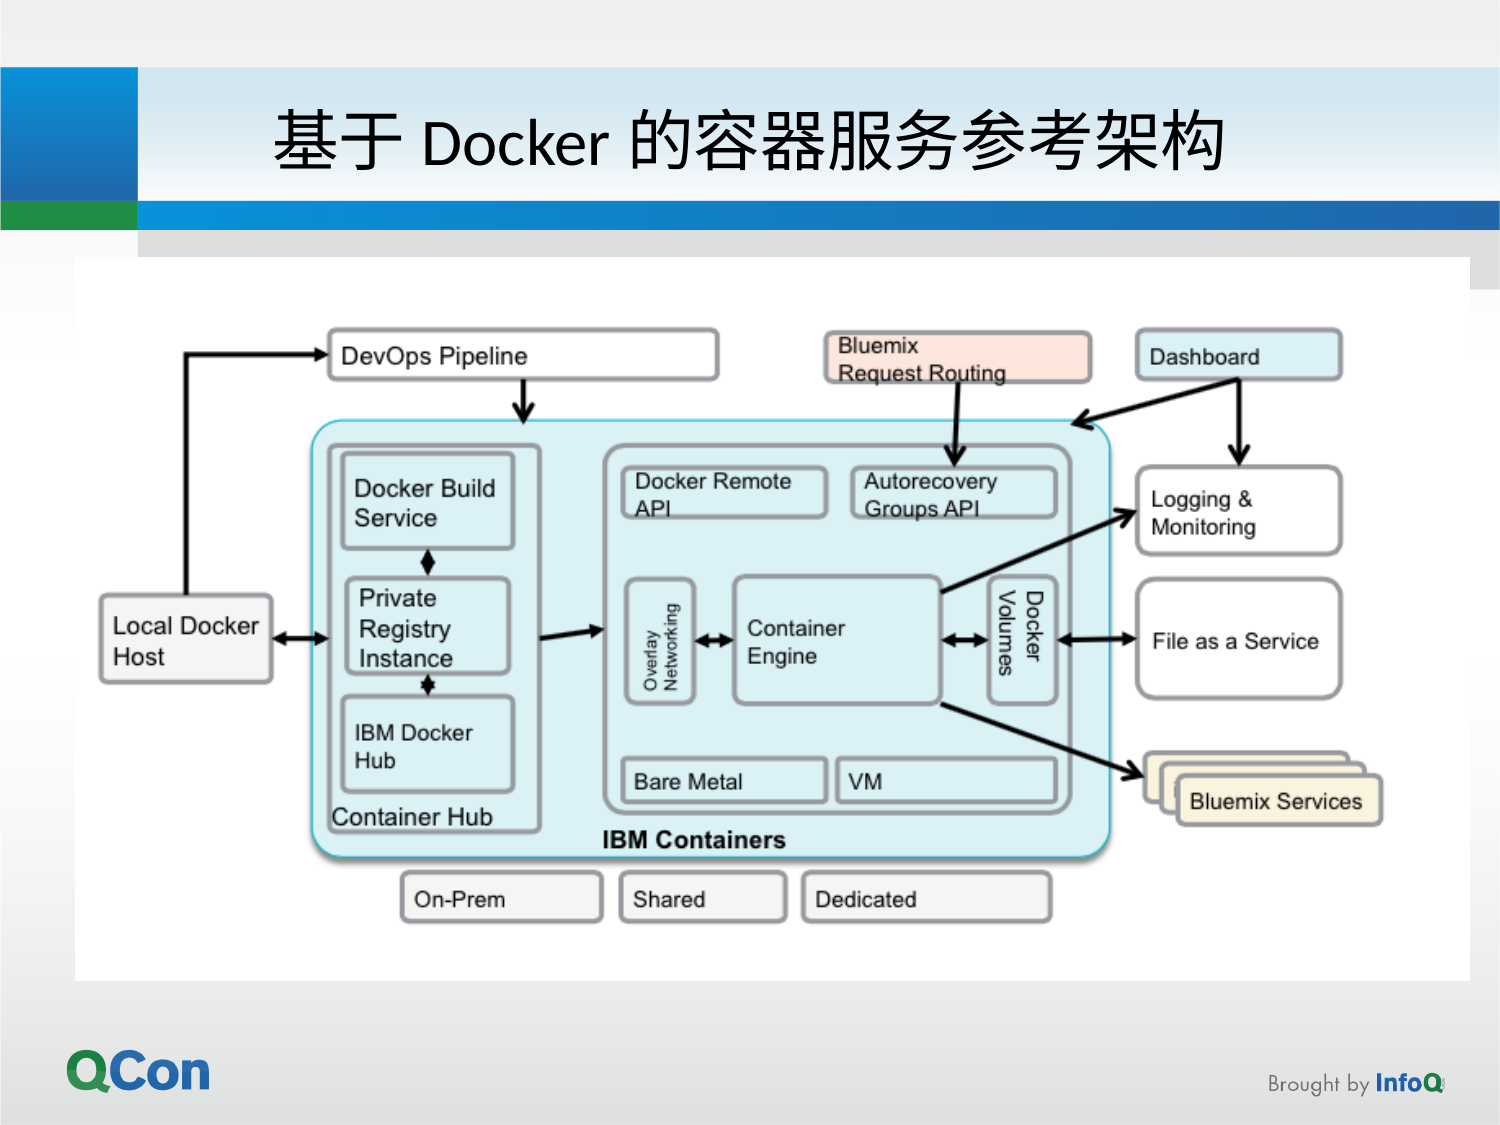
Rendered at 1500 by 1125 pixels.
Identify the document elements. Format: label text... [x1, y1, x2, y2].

title 基于Docker的容器服务参考架构 [75, 45, 1425, 233]
picture [0, 0, 1500, 1125]
